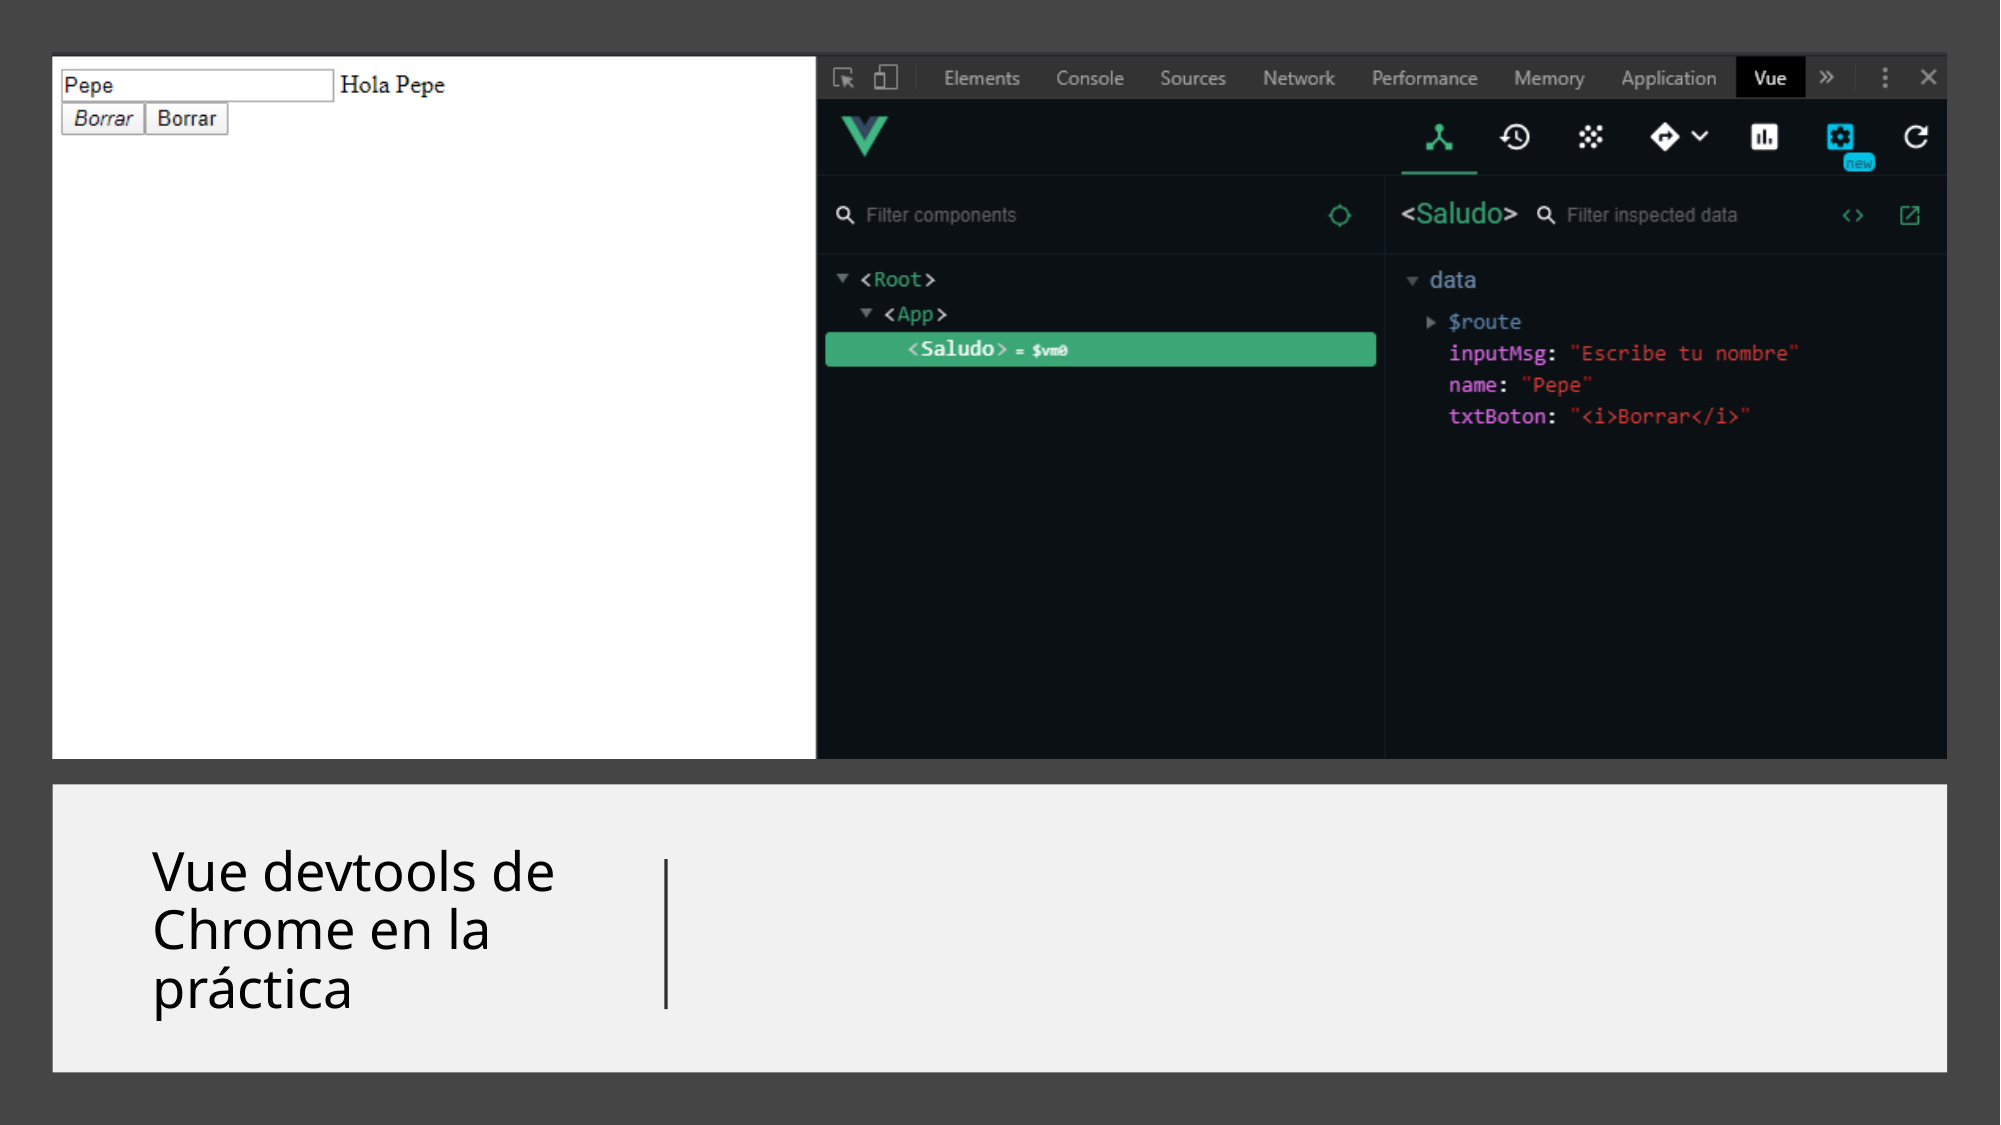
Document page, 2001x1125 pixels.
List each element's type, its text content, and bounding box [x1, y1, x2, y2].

text_box [0, 0, 2000, 1125]
text_box [52, 783, 1948, 1073]
picture [52, 52, 1947, 759]
title Vue devtools de Chrome en la práctica [138, 821, 612, 1043]
